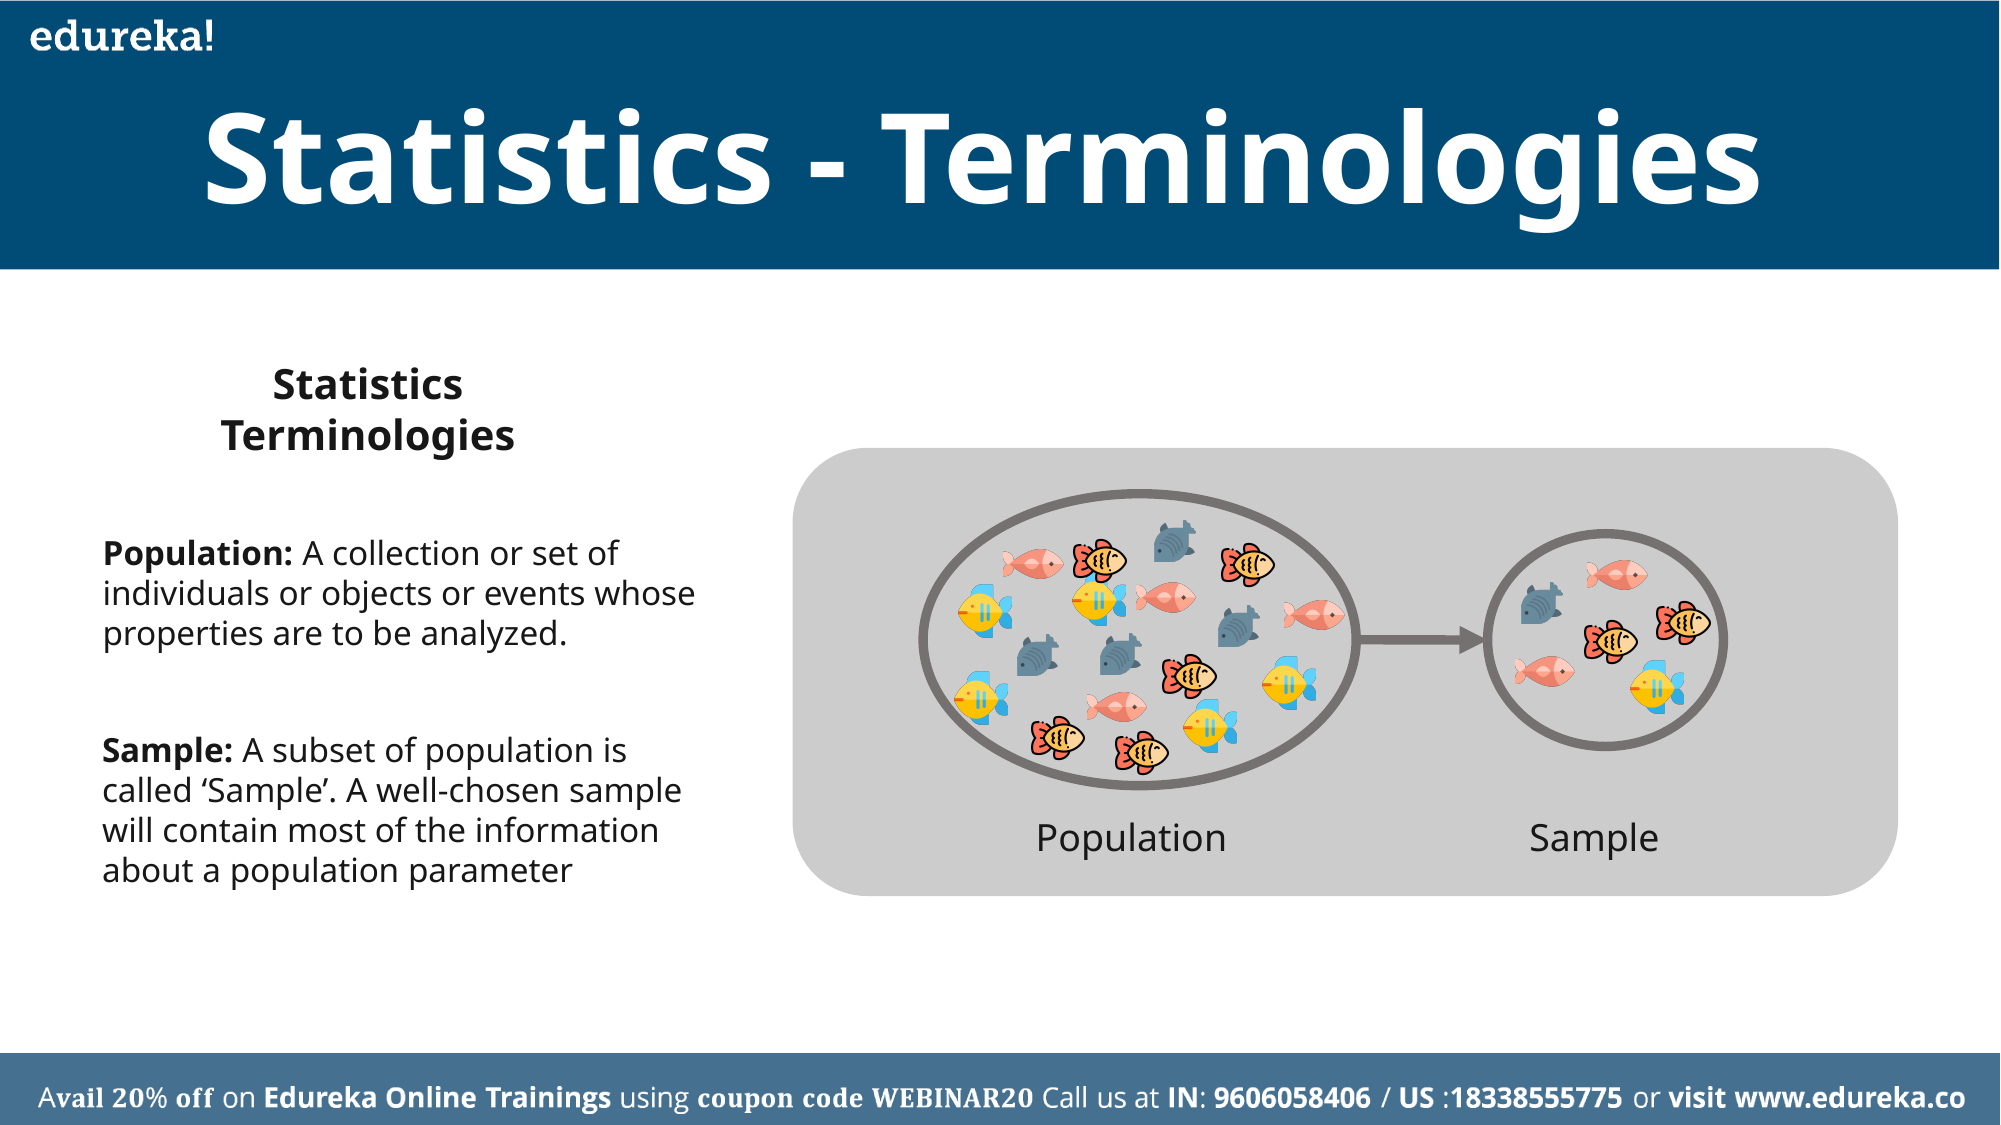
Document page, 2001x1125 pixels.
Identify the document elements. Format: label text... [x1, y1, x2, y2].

text_box Statistics - Terminologies [0, 70, 2000, 236]
text_box Population: A collection or set of individuals or objects or events whose properties are to be analyzed. [87, 524, 729, 660]
picture [29, 13, 215, 61]
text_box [792, 447, 1899, 897]
text_box [0, 236, 2000, 270]
text_box Sample: A subset of population is called ‘Sample’. A well-chosen sample will contain most of the information about a population parameter [87, 722, 728, 897]
picture [0, 1053, 2000, 1125]
text_box [0, 0, 2000, 70]
text_box Statistics Terminologies [187, 351, 549, 466]
